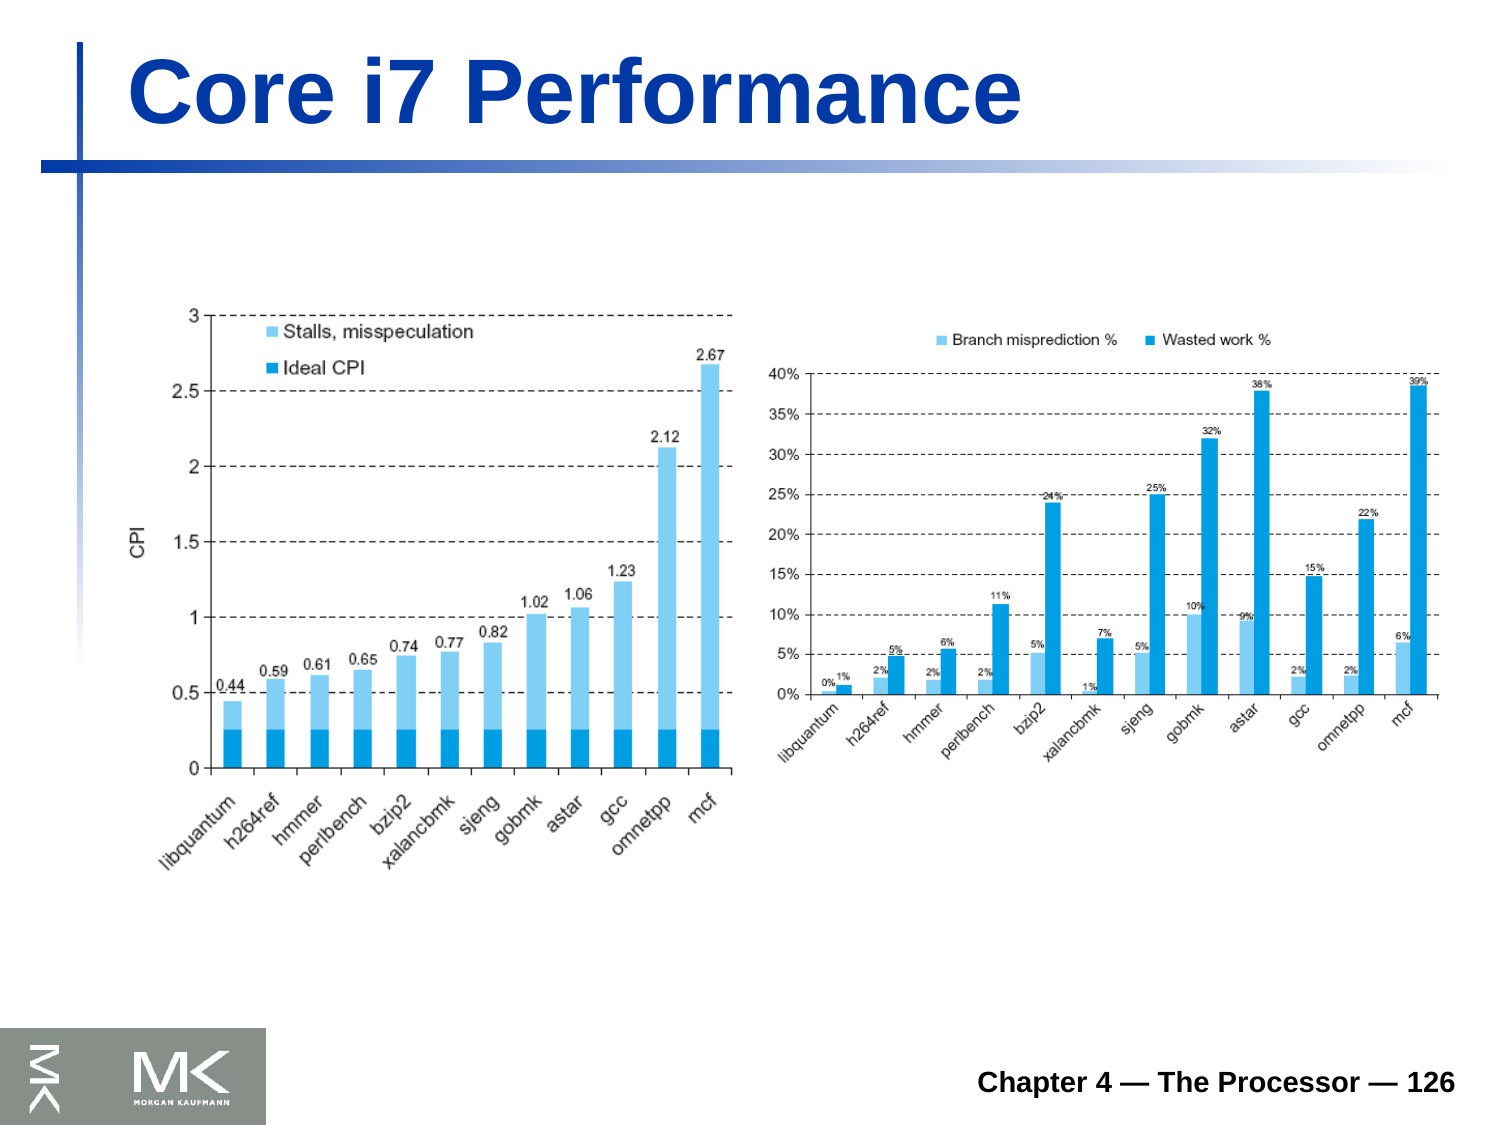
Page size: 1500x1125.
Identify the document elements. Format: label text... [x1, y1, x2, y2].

picture [0, 1028, 266, 1125]
title Core i7 Performance [112, 23, 1468, 149]
picture [99, 284, 1465, 882]
footer Chapter 4 — The Processor — 126 [277, 1046, 1471, 1106]
